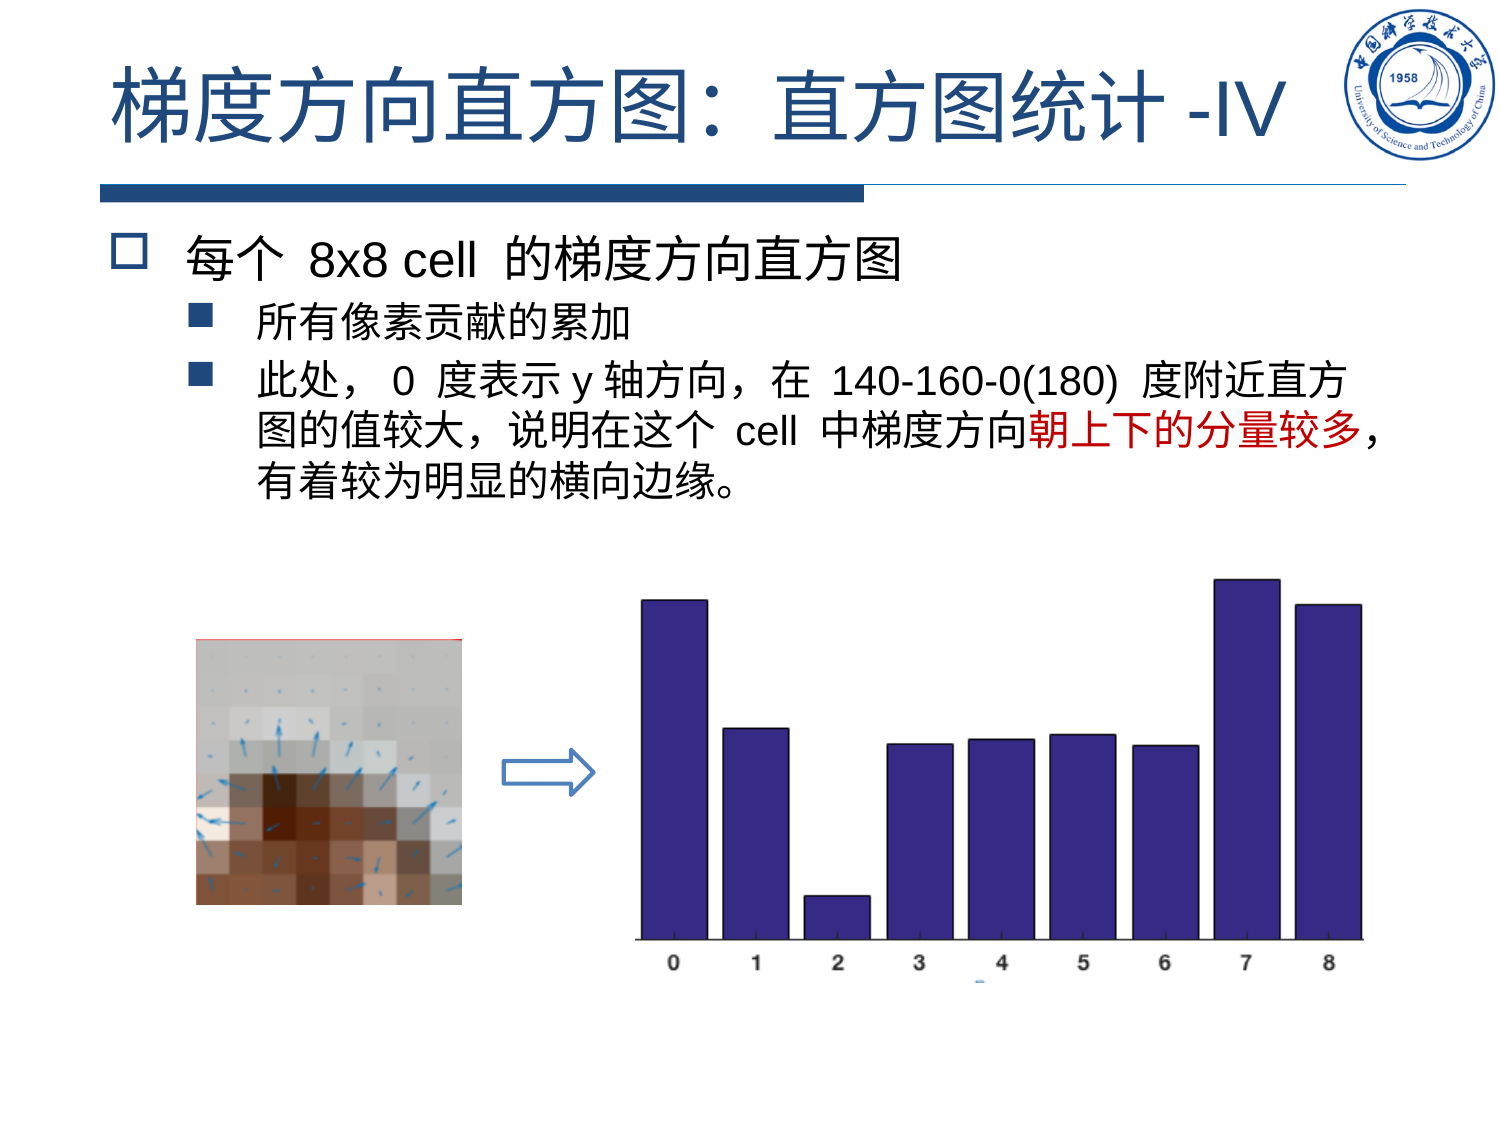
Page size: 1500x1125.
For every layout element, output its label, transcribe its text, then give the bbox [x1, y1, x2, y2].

list 每个 8x8 cell 的梯度方向直方图 所有像素贡献的累加 此处，0 度表示y轴方向，在 140-160-0(180) 度附近直方图的值较大，说明在这个 cell 中梯度方向朝上下的分量较多，有着较为明显的横向边缘。 [92, 220, 1406, 1035]
picture [196, 639, 462, 906]
text_box [501, 747, 596, 797]
picture [635, 562, 1364, 984]
title 梯度方向直方图：直方图统计-IV [94, 50, 1407, 161]
picture [1333, 1, 1500, 161]
